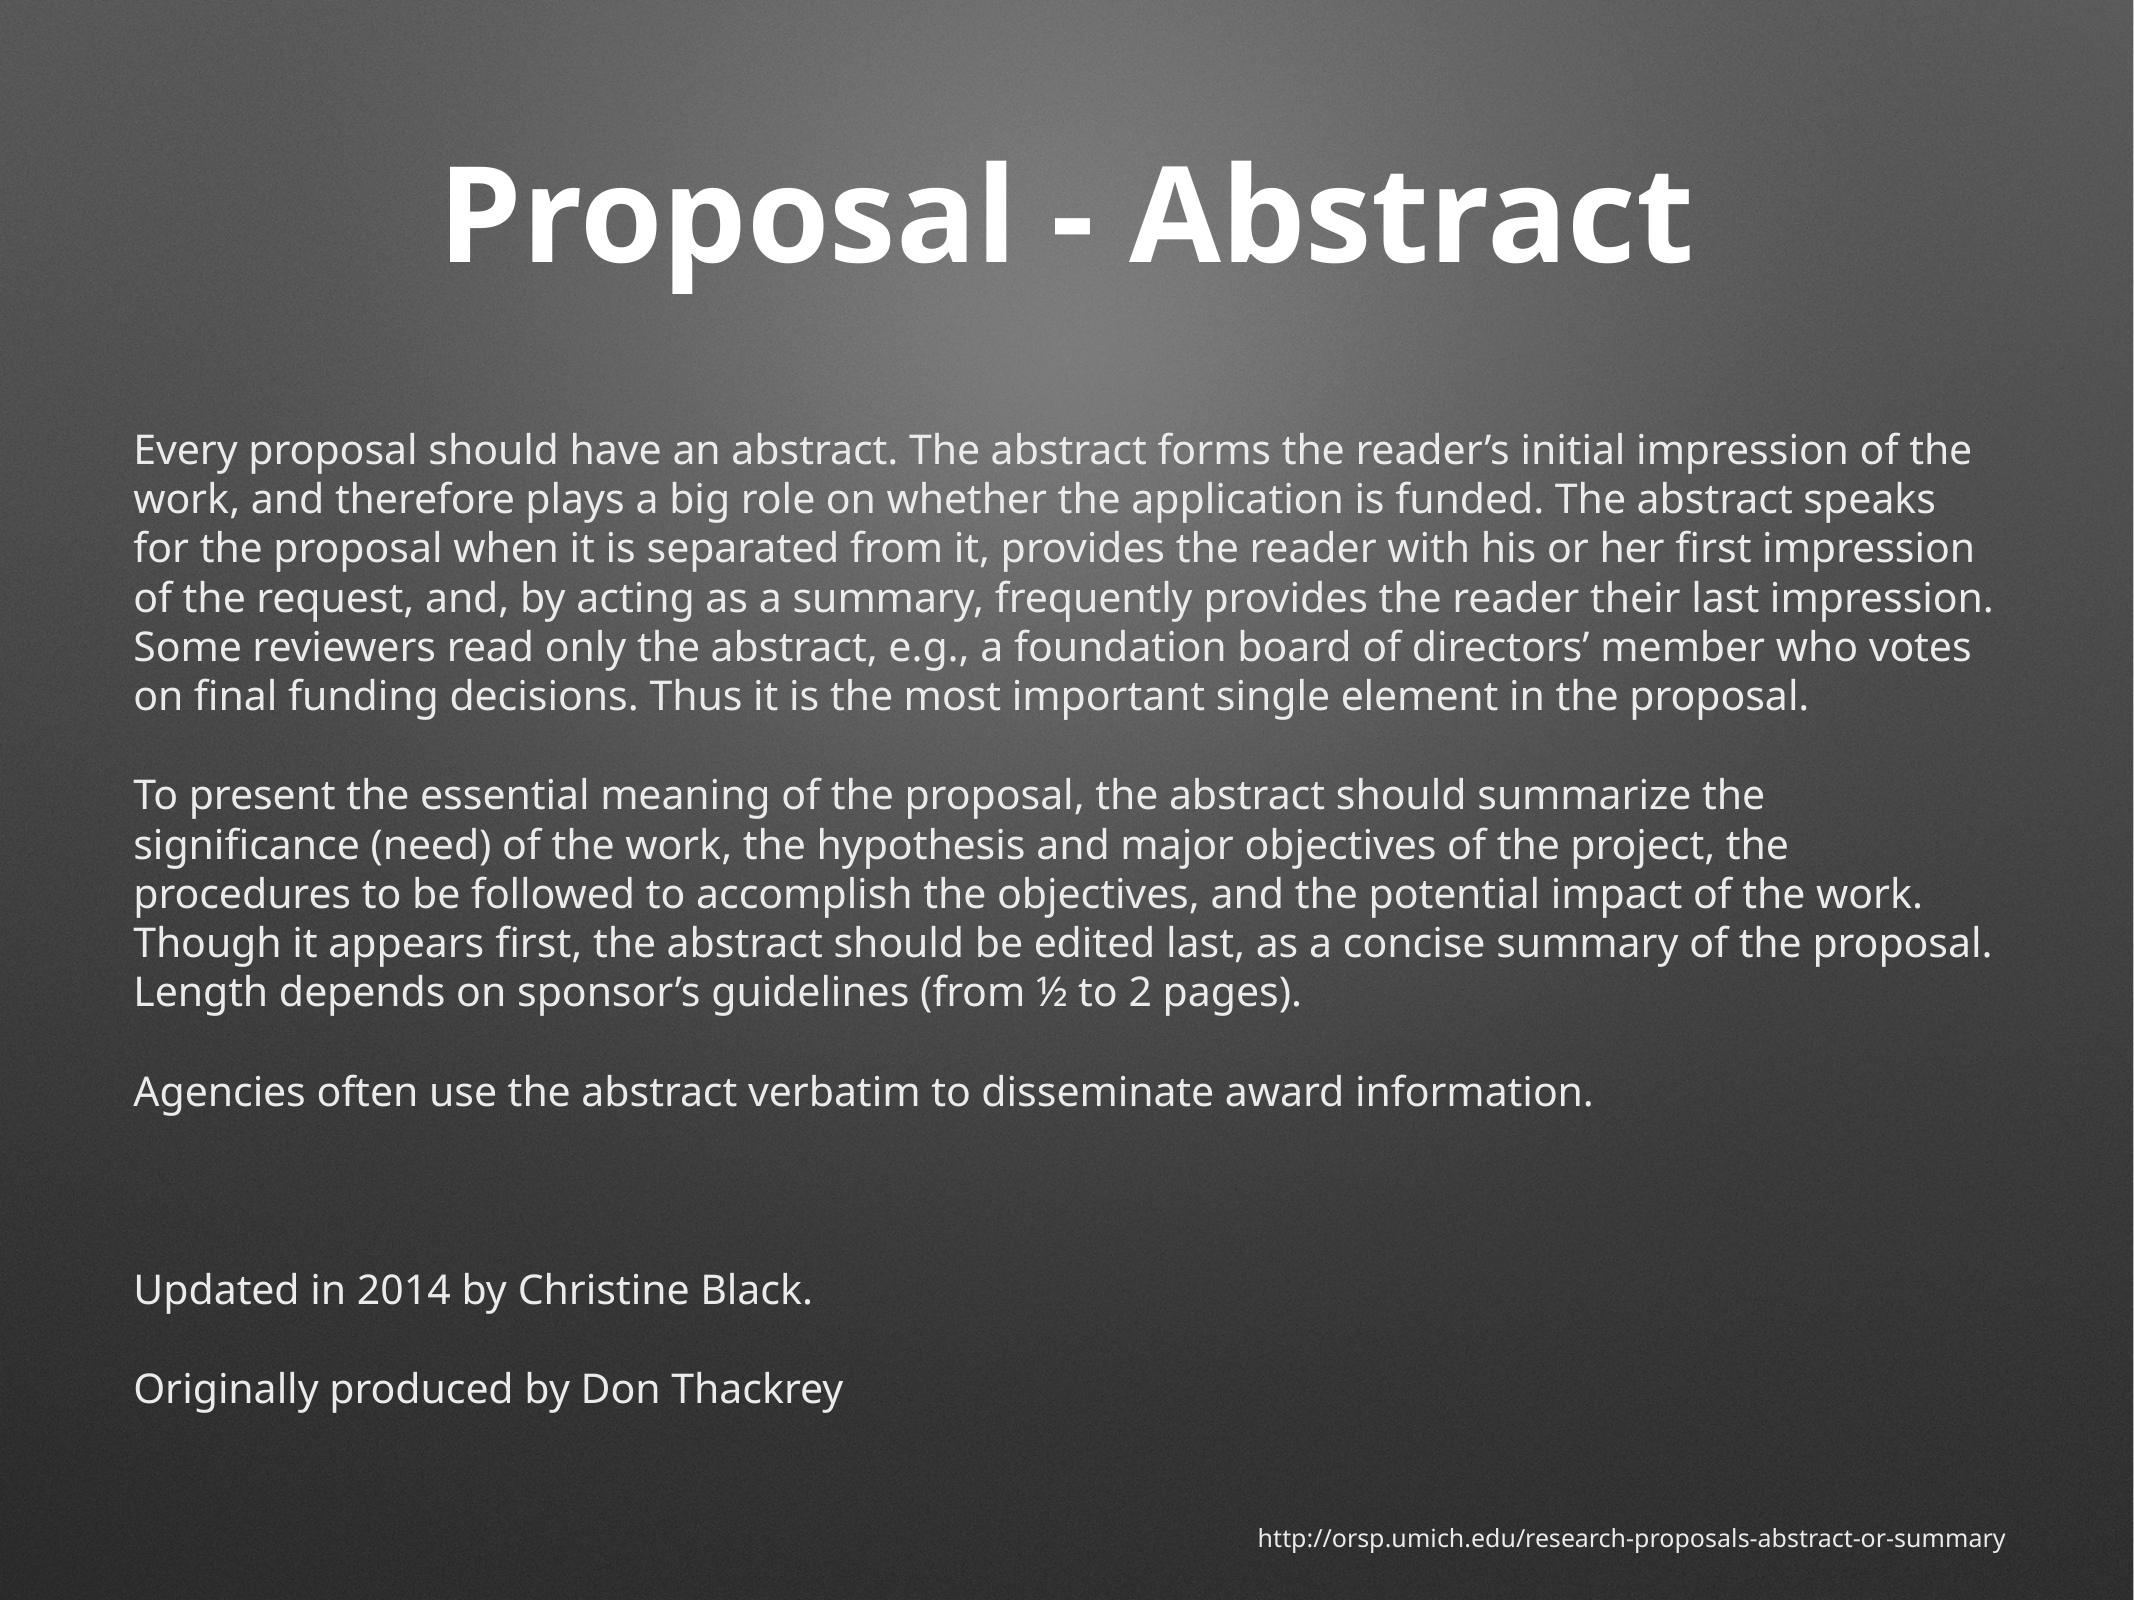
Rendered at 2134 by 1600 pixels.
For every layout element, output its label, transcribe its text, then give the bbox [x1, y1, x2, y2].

text_box http://orsp.umich.edu/research-proposals-abstract-or-summary [1184, 1514, 2080, 1561]
title Proposal - Abstract [124, 32, 2009, 386]
list Every proposal should have an abstract. The abstract forms the reader’s initial impression of the work, and therefore plays a big role on whether the application is funded. The abstract speaks for the proposal when it is separated from it, provides the reader with his or her first impression of the request, and, by acting as a summary, frequently provides the reader their last impression. Some reviewers read only the abstract, e.g., a foundation board of directors’ member who votes on final funding decisions. Thus it is the most important single element in the proposal. To present the essential meaning of the proposal, the abstract should summarize the significance (need) of the work, the hypothesis and major objectives of the project, the procedures to be followed to accomplish the objectives, and the potential impact of the work. Though it appears first, the abstract should be edited last, as a concise summary of the proposal. Length depends on sponsor’s guidelines (from ½ to 2 pages). Agencies often use the abstract verbatim to disseminate award information. Updated in 2014 by Christine Black. Originally produced by Don Thackrey [124, 395, 2009, 1441]
picture [0, 0, 2134, 1600]
